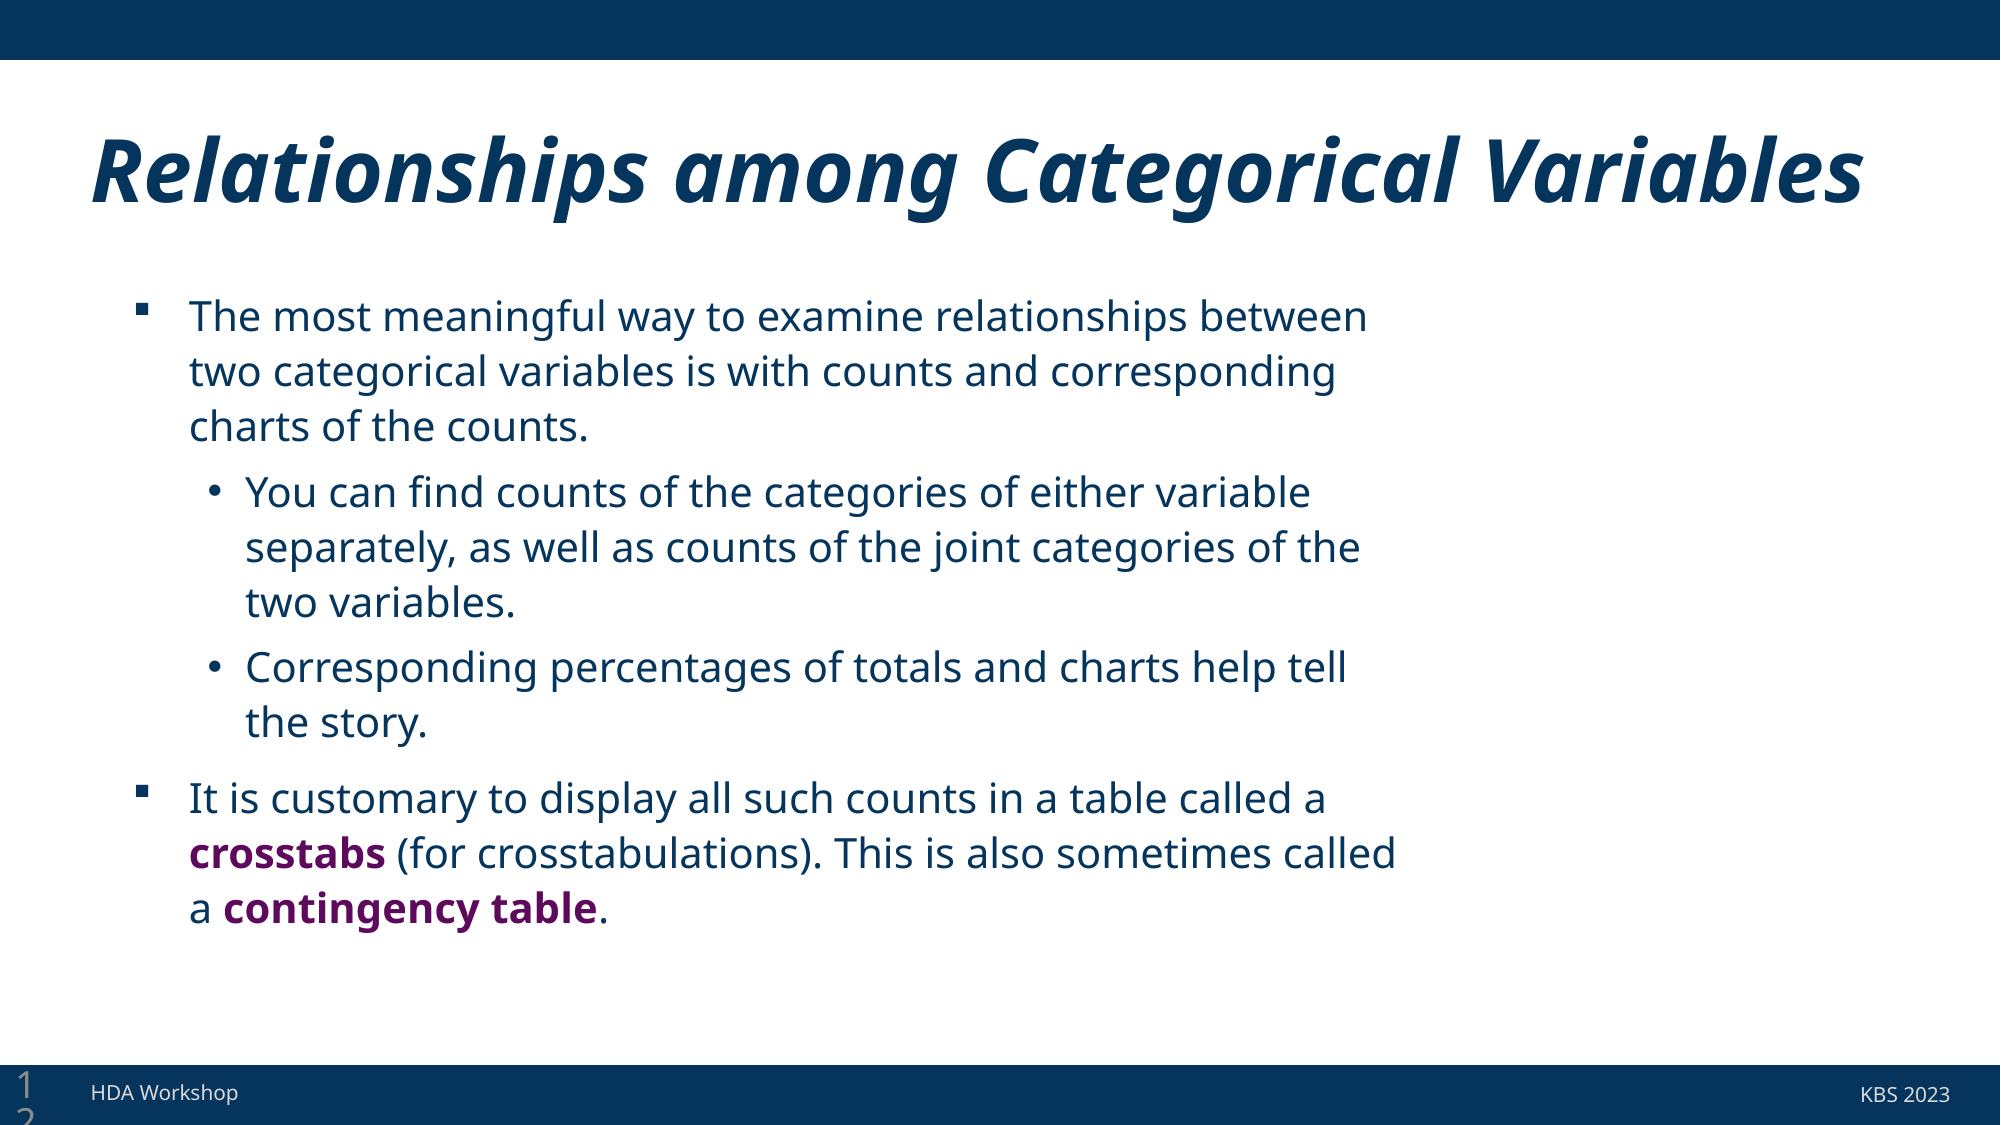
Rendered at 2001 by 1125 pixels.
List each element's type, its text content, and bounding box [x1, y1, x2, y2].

title Relationships among Categorical Variables [75, 90, 1925, 258]
text_box KBS 2023 [1644, 1077, 1966, 1115]
slide_number 12 [0, 1066, 41, 1107]
text_box HDA Workshop [75, 1075, 397, 1113]
list The most meaningful way to examine relationships between two categorical variables is with counts and corresponding charts of the counts. You can find counts of the categories of either variable separately, as well as counts of the joint categories of the two variables. Corresponding percentages of totals and charts help tell the story. It is customary to display all such counts in a table called a crosstabs (for crosstabulations). This is also sometimes called a contingency table. [117, 277, 1414, 1039]
